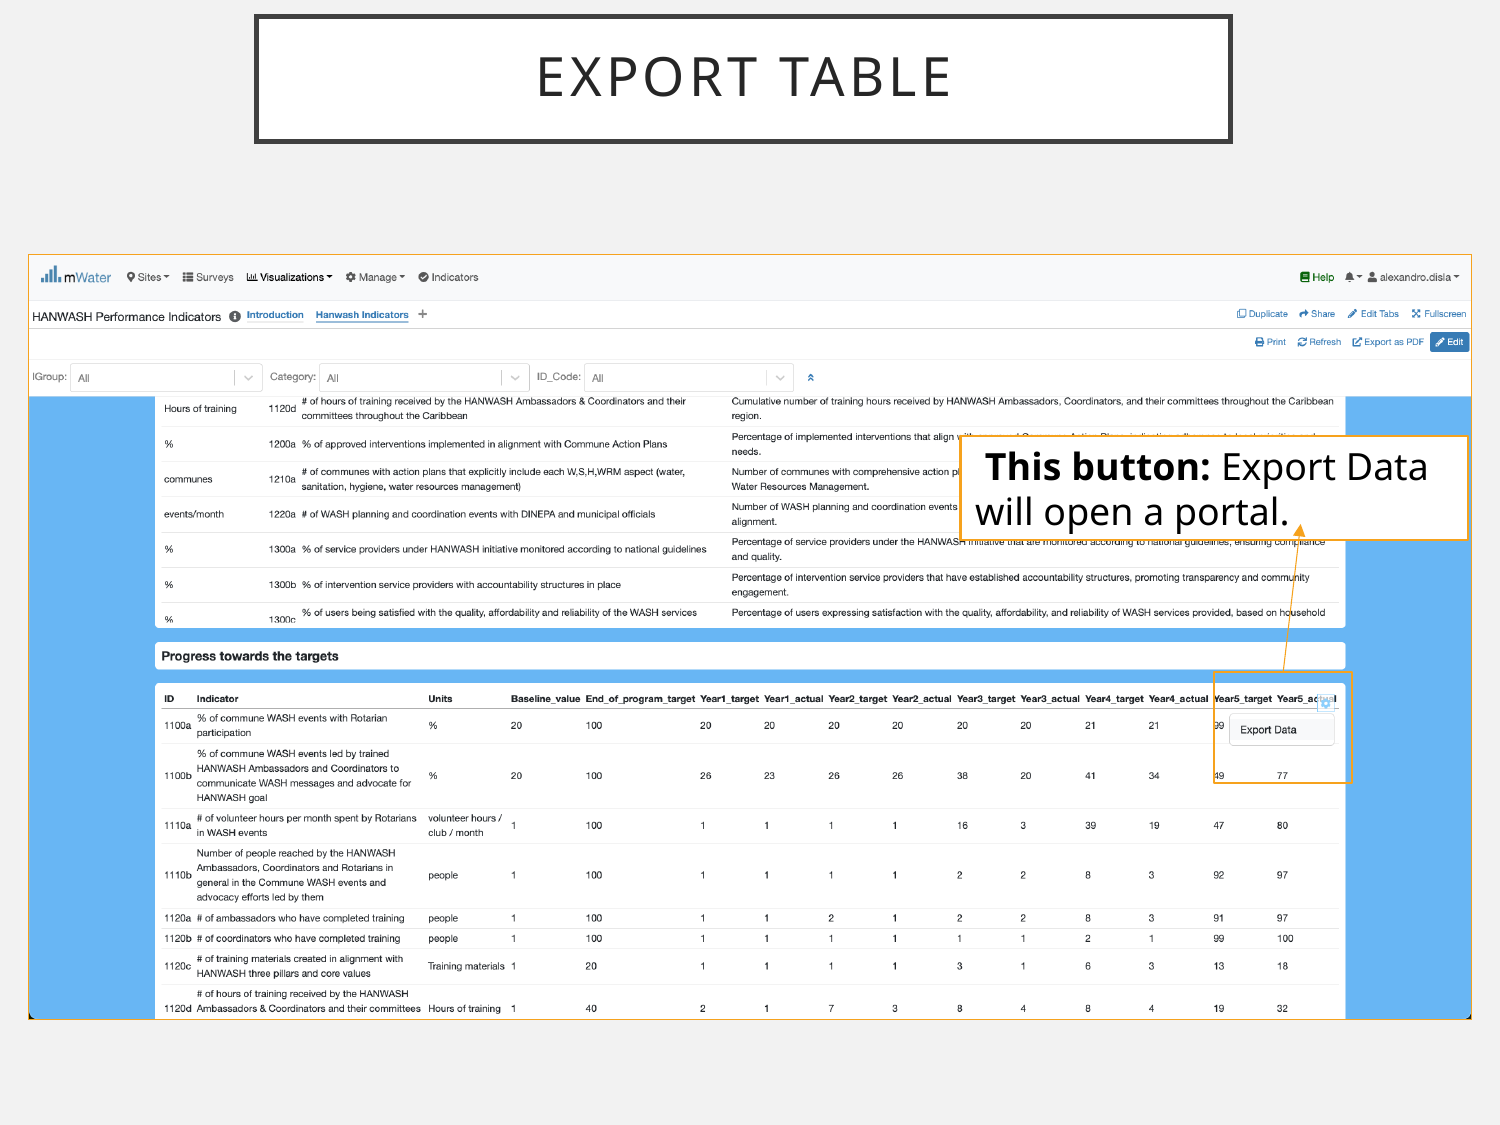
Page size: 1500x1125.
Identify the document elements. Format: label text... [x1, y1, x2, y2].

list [28, 254, 1472, 1020]
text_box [1283, 523, 1301, 672]
title Export Table [254, 14, 1233, 144]
